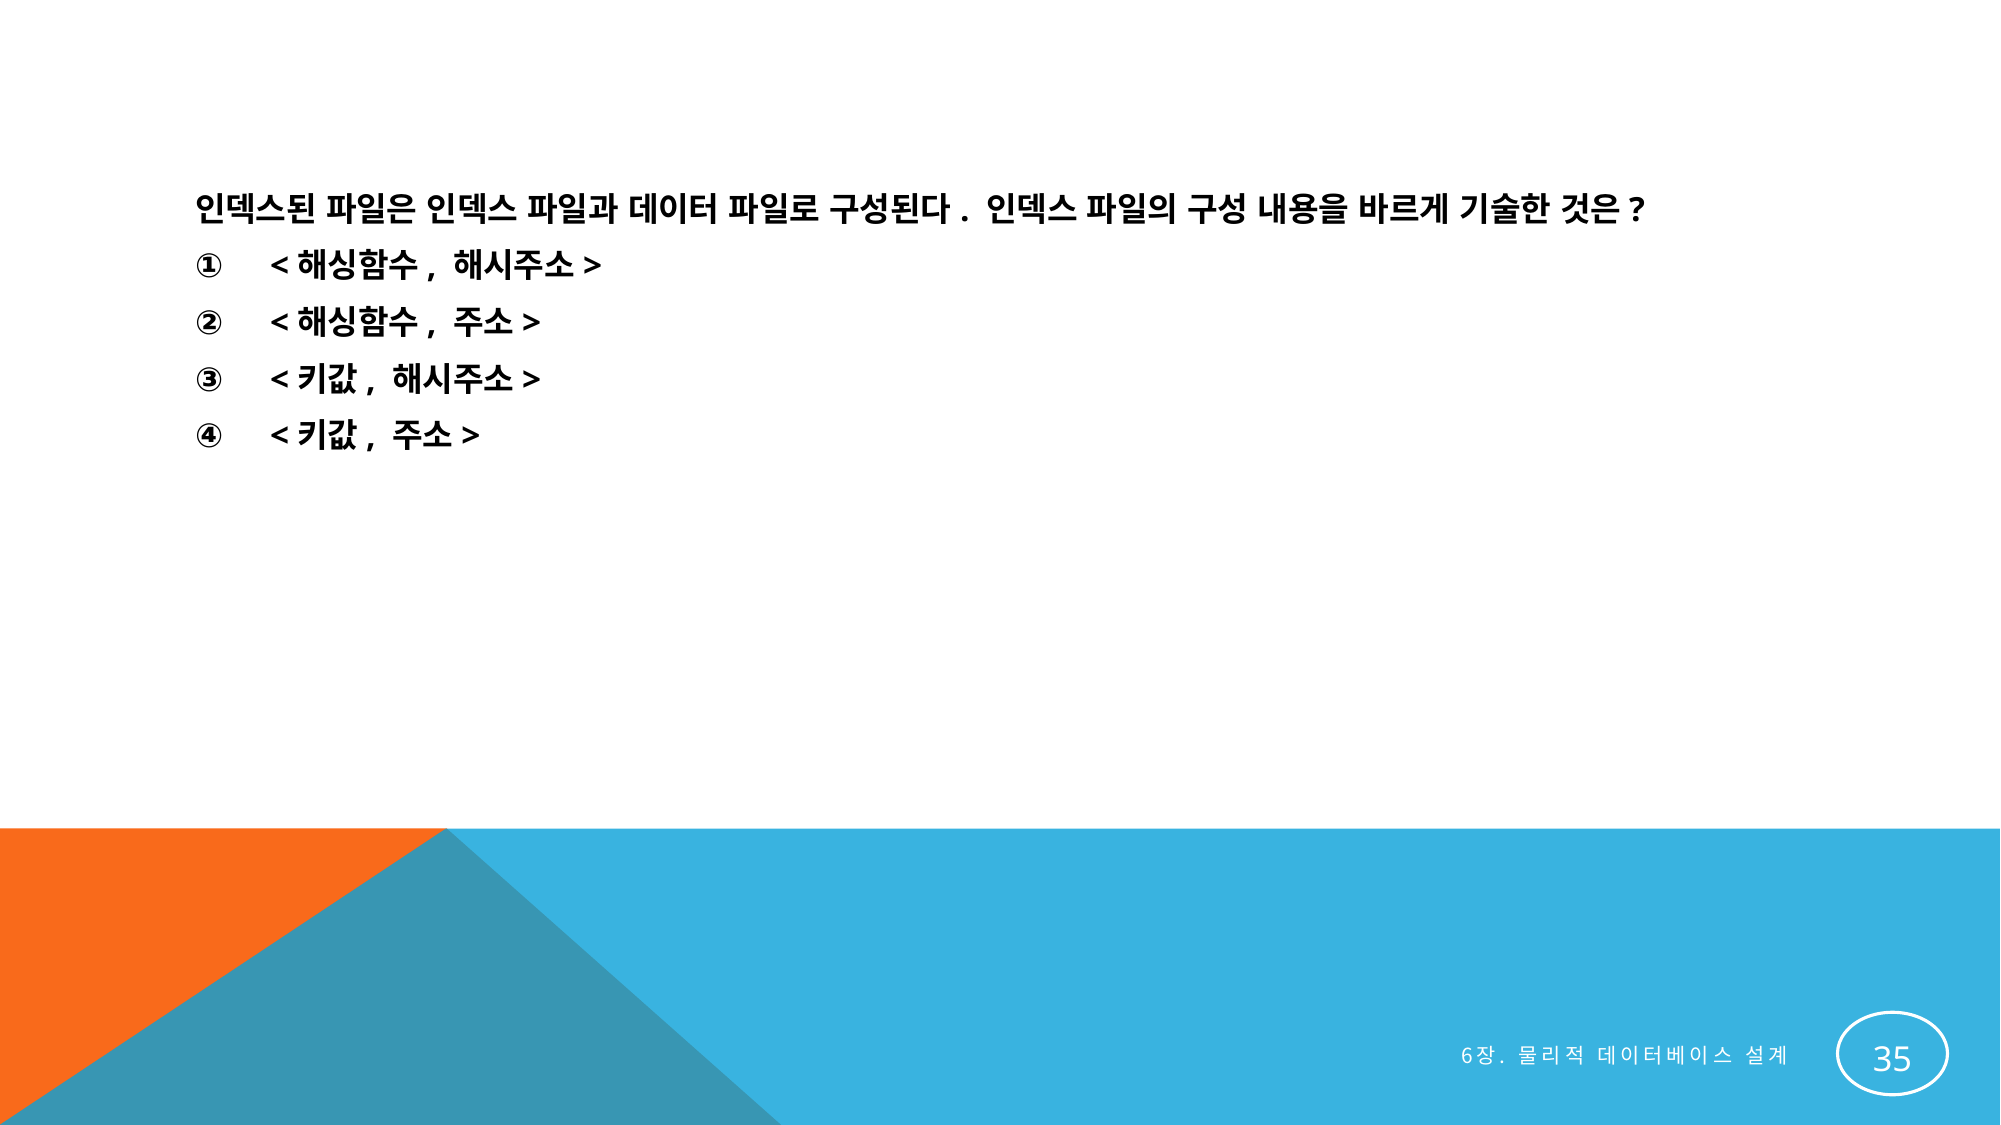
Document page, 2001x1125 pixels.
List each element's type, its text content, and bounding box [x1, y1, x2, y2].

footer 6장. 물리적 데이터베이스 설계 [769, 1031, 1803, 1076]
slide_number 35 [1835, 1010, 1950, 1097]
list 인덱스된 파일은 인덱스 파일과 데이터 파일로 구성된다. 인덱스 파일의 구성 내용을 바르게 기술한 것은? <해싱함수, 해시주소> <해싱함수, 주소> <키값, 해시주소> <키값, 주소> [180, 180, 1825, 768]
